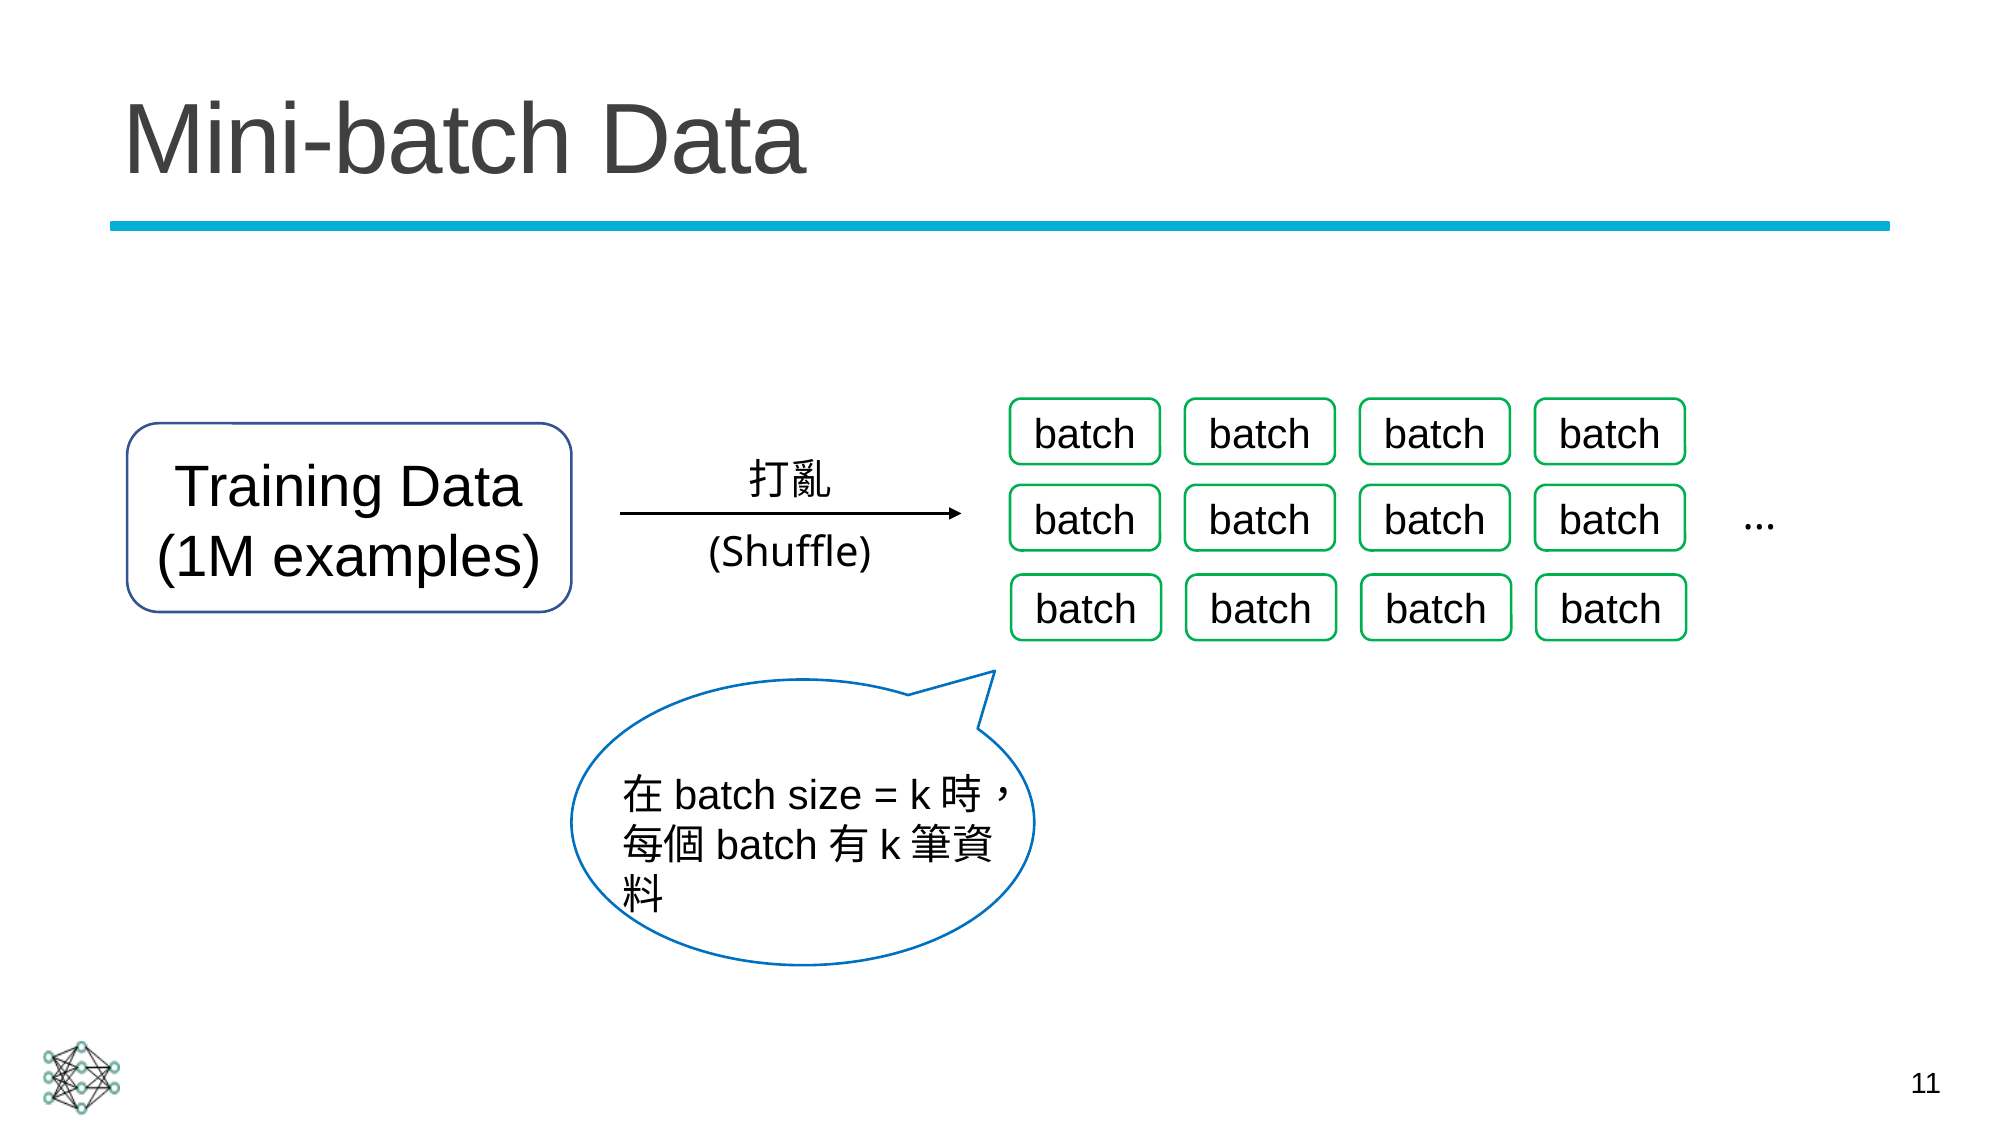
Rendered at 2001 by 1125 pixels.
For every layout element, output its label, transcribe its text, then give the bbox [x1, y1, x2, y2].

title Mini-batch Data [107, 58, 1899, 228]
text_box batch [1009, 573, 1163, 642]
text_box batch [1533, 397, 1687, 466]
text_box (Shuffle) [681, 523, 899, 583]
text_box Training Data (1M examples) [125, 421, 573, 614]
text_box [641, 926, 965, 967]
text_box ... [1706, 480, 1813, 546]
text_box batch [1533, 483, 1687, 552]
text_box 打亂 [681, 445, 899, 509]
slide_number 11 [1740, 1052, 1957, 1113]
text_box batch [1358, 397, 1512, 466]
text_box [570, 669, 1013, 901]
text_box batch [1359, 573, 1513, 642]
text_box batch [1534, 573, 1688, 642]
text_box batch [1358, 483, 1512, 552]
text_box batch [1183, 483, 1337, 552]
text_box batch [1183, 397, 1337, 466]
text_box batch [1008, 397, 1162, 466]
picture [43, 1041, 120, 1116]
text_box [1016, 764, 1036, 881]
text_box 在batch size = k時，每個batch有k筆資料 [607, 760, 1016, 926]
text_box batch [1008, 483, 1162, 552]
text_box batch [1184, 573, 1338, 642]
